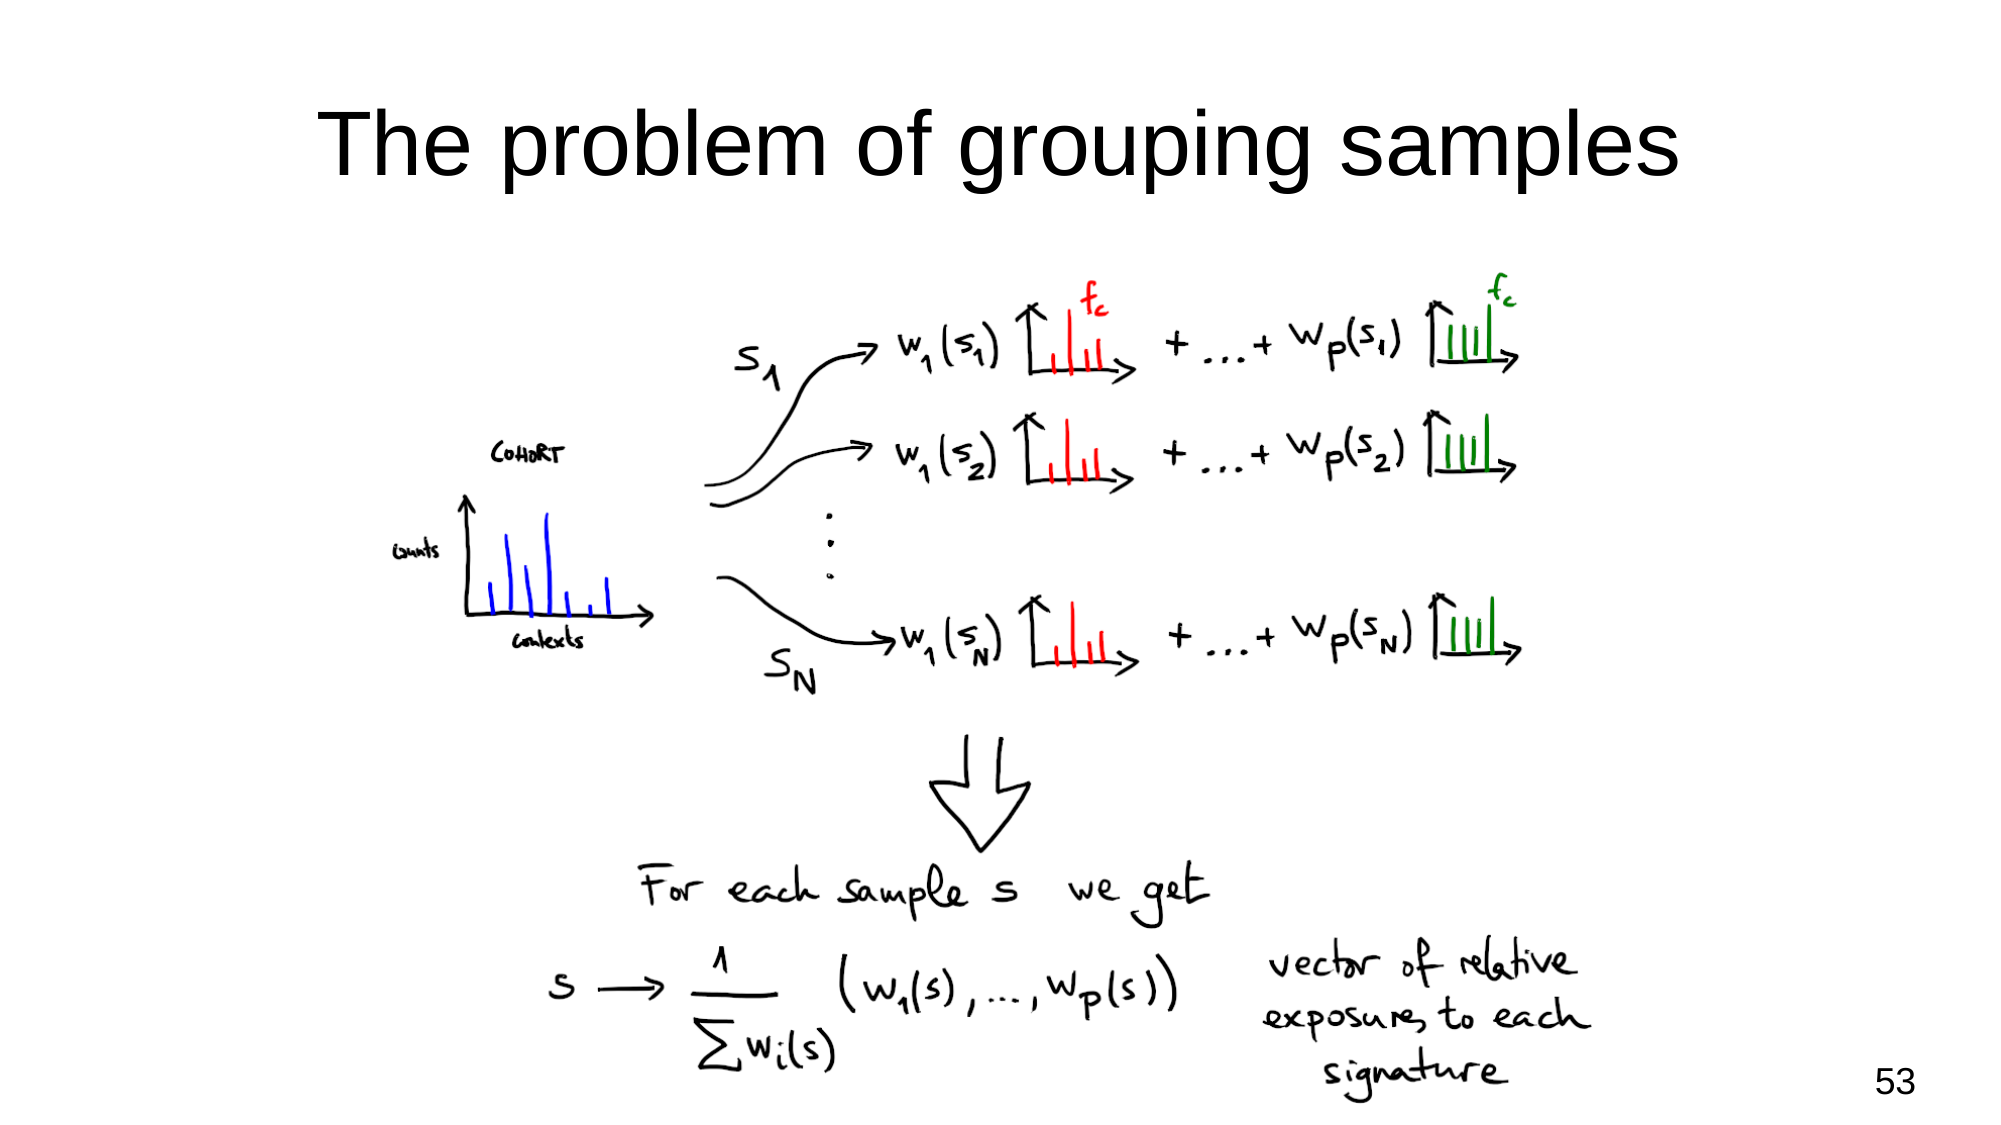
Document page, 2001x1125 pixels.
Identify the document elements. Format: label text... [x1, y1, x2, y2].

text_box 53 [1860, 1049, 1941, 1125]
picture [374, 254, 1605, 1119]
text_box The problem of grouping samples [99, 44, 1900, 232]
